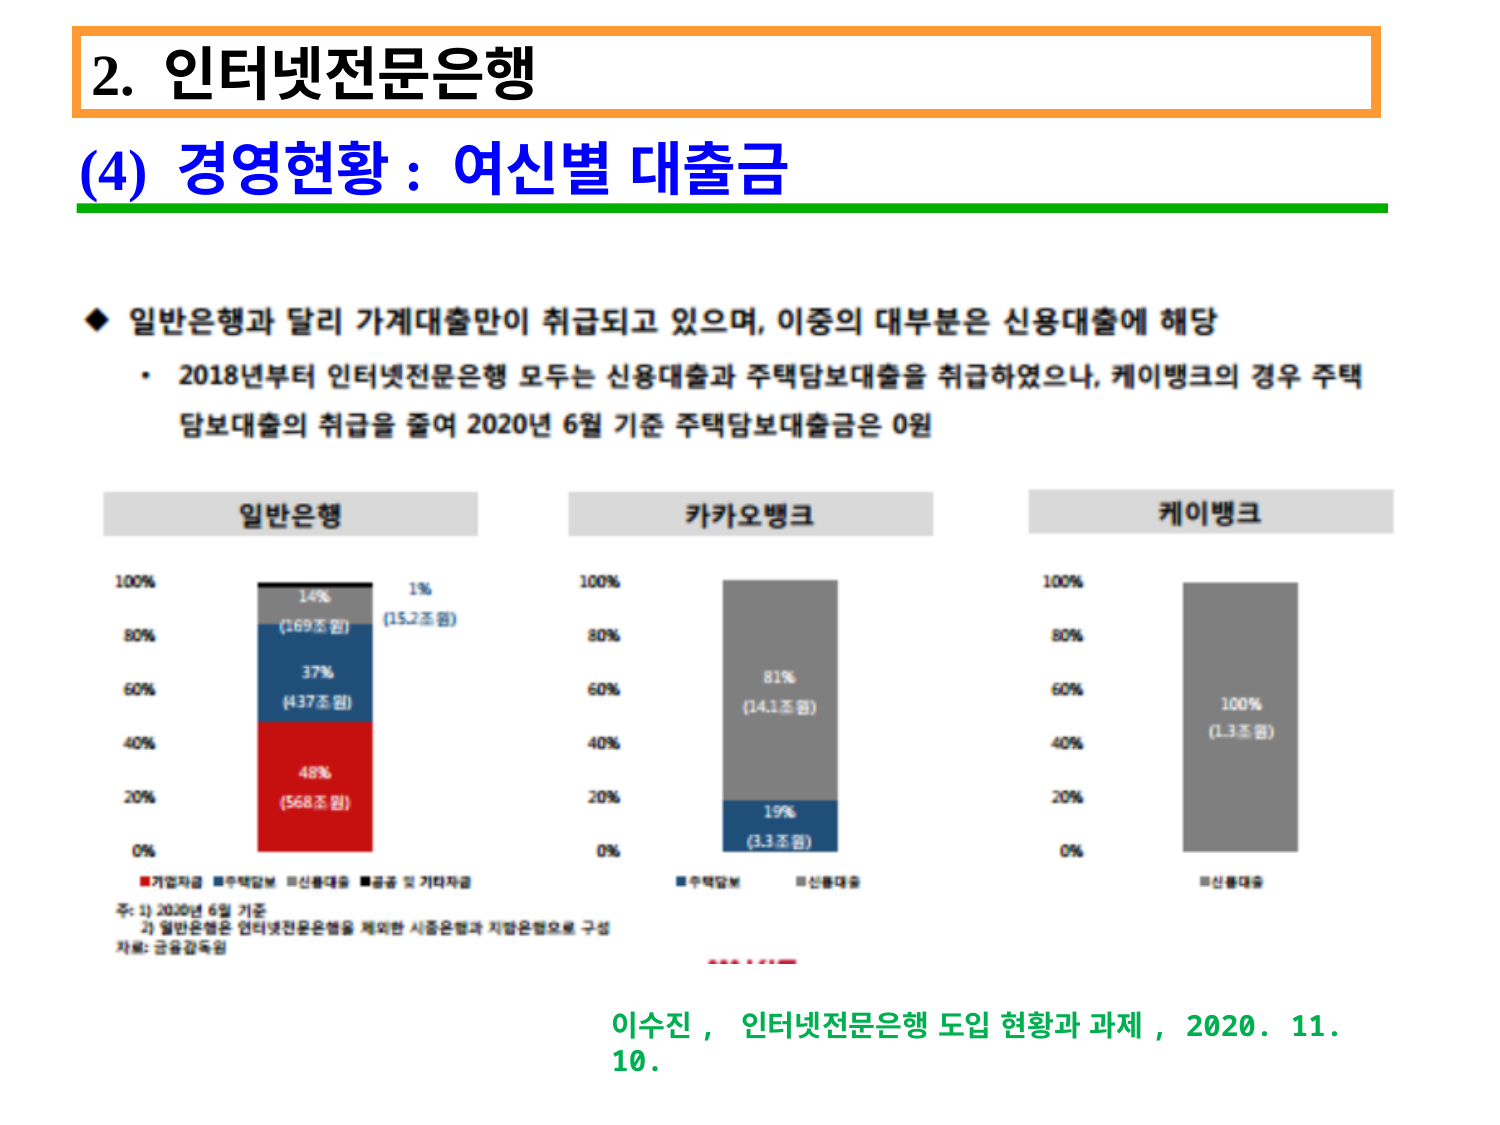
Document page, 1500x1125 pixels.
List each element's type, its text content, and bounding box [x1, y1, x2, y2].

subtitle (4) 경영현황: 여신별 대출금 [64, 124, 1448, 211]
text_box 2. 인터넷전문은행 [76, 30, 1376, 114]
picture [76, 298, 1424, 965]
text_box 이수진, 인터넷전문은행 도입 현황과 과제, 2020. 11. 10. [596, 1000, 1424, 1085]
